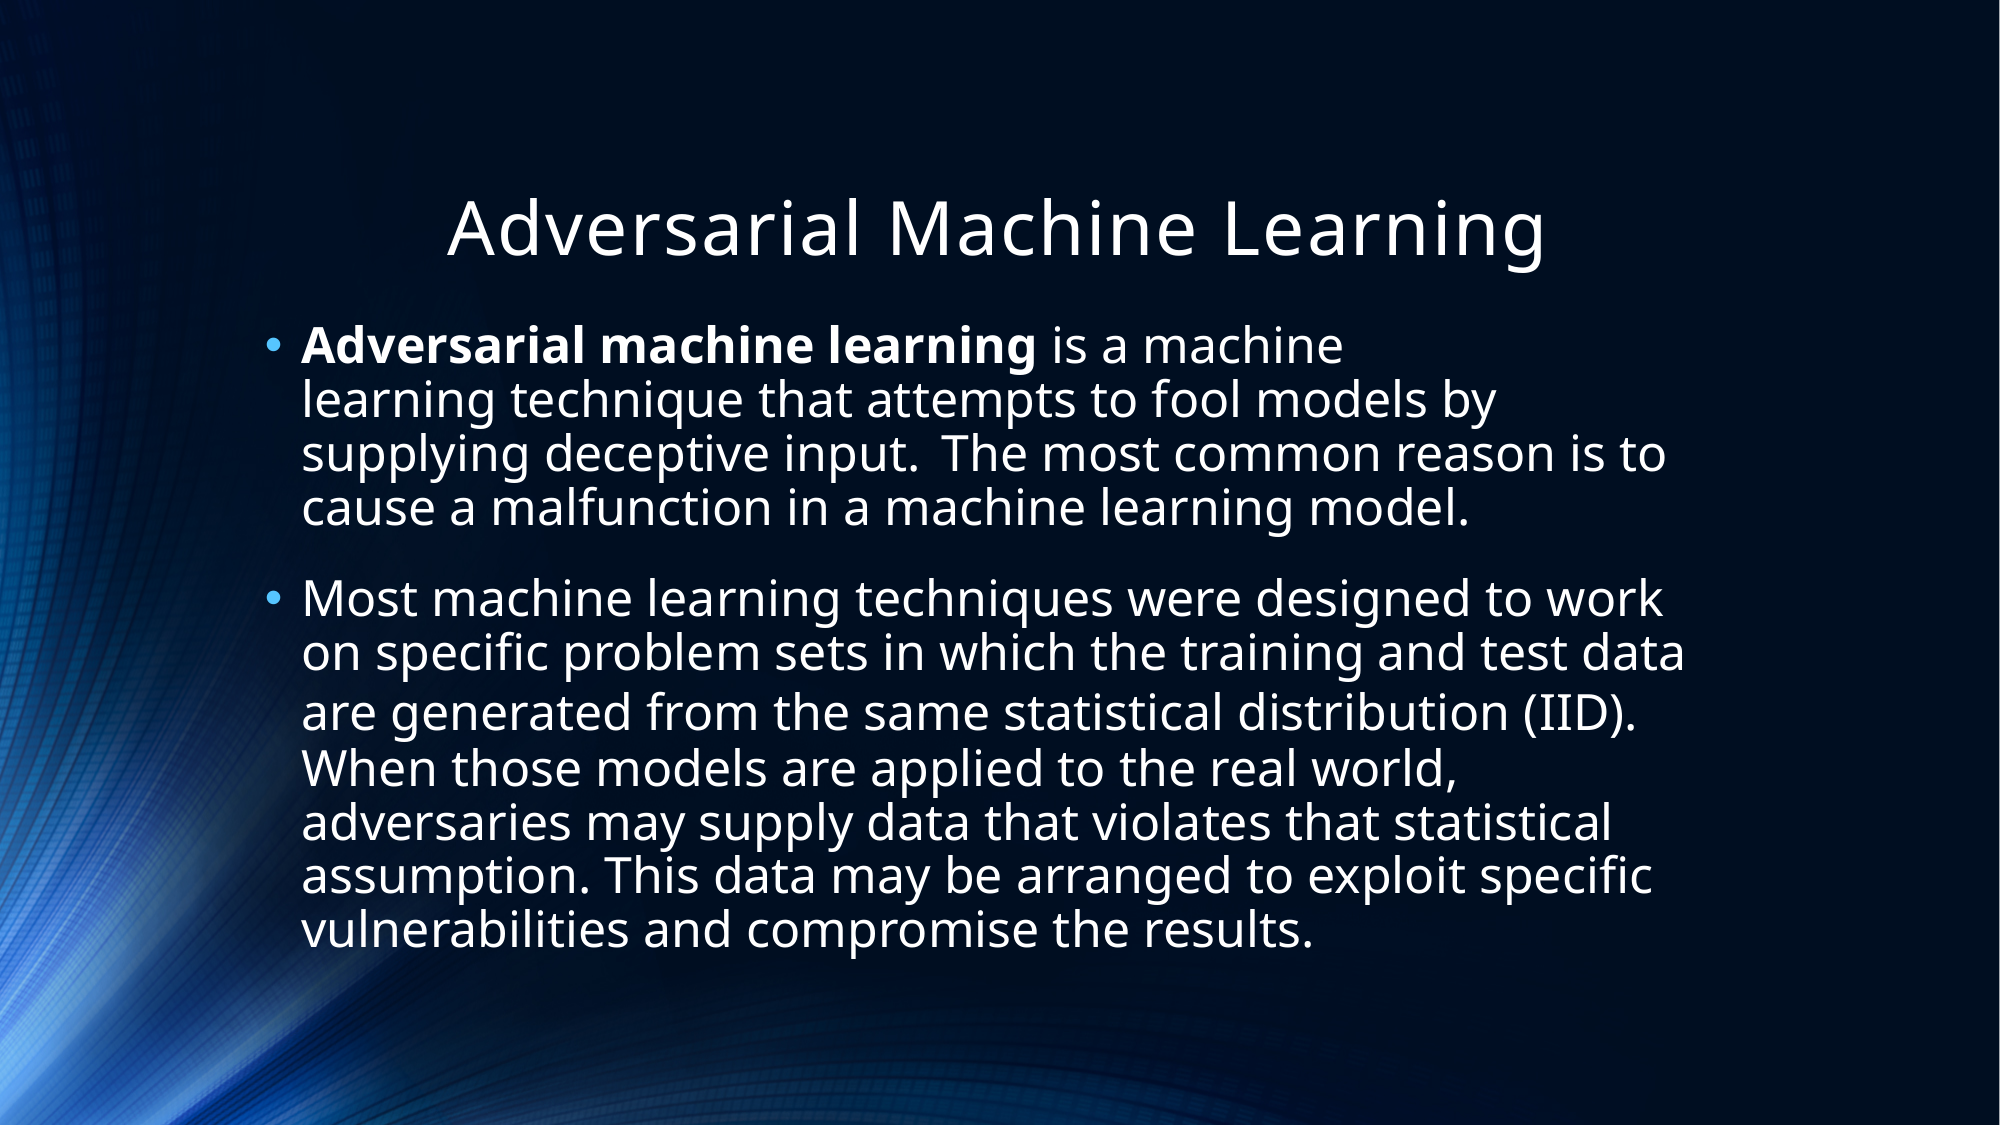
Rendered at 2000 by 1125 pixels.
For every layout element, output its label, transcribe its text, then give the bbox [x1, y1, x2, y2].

list Adversarial machine learning is a machine learning technique that attempts to fool models by supplying deceptive input. The most common reason is to cause a malfunction in a machine learning model. Most machine learning techniques were designed to work on specific problem sets in which the training and test data are generated from the same statistical distribution (IID). When those models are applied to the real world, adversaries may supply data that violates that statistical assumption. This data may be arranged to exploit specific vulnerabilities and compromise the results. [249, 312, 1749, 988]
title Adversarial Machine Learning [432, 54, 1933, 280]
picture [0, 0, 2000, 1125]
